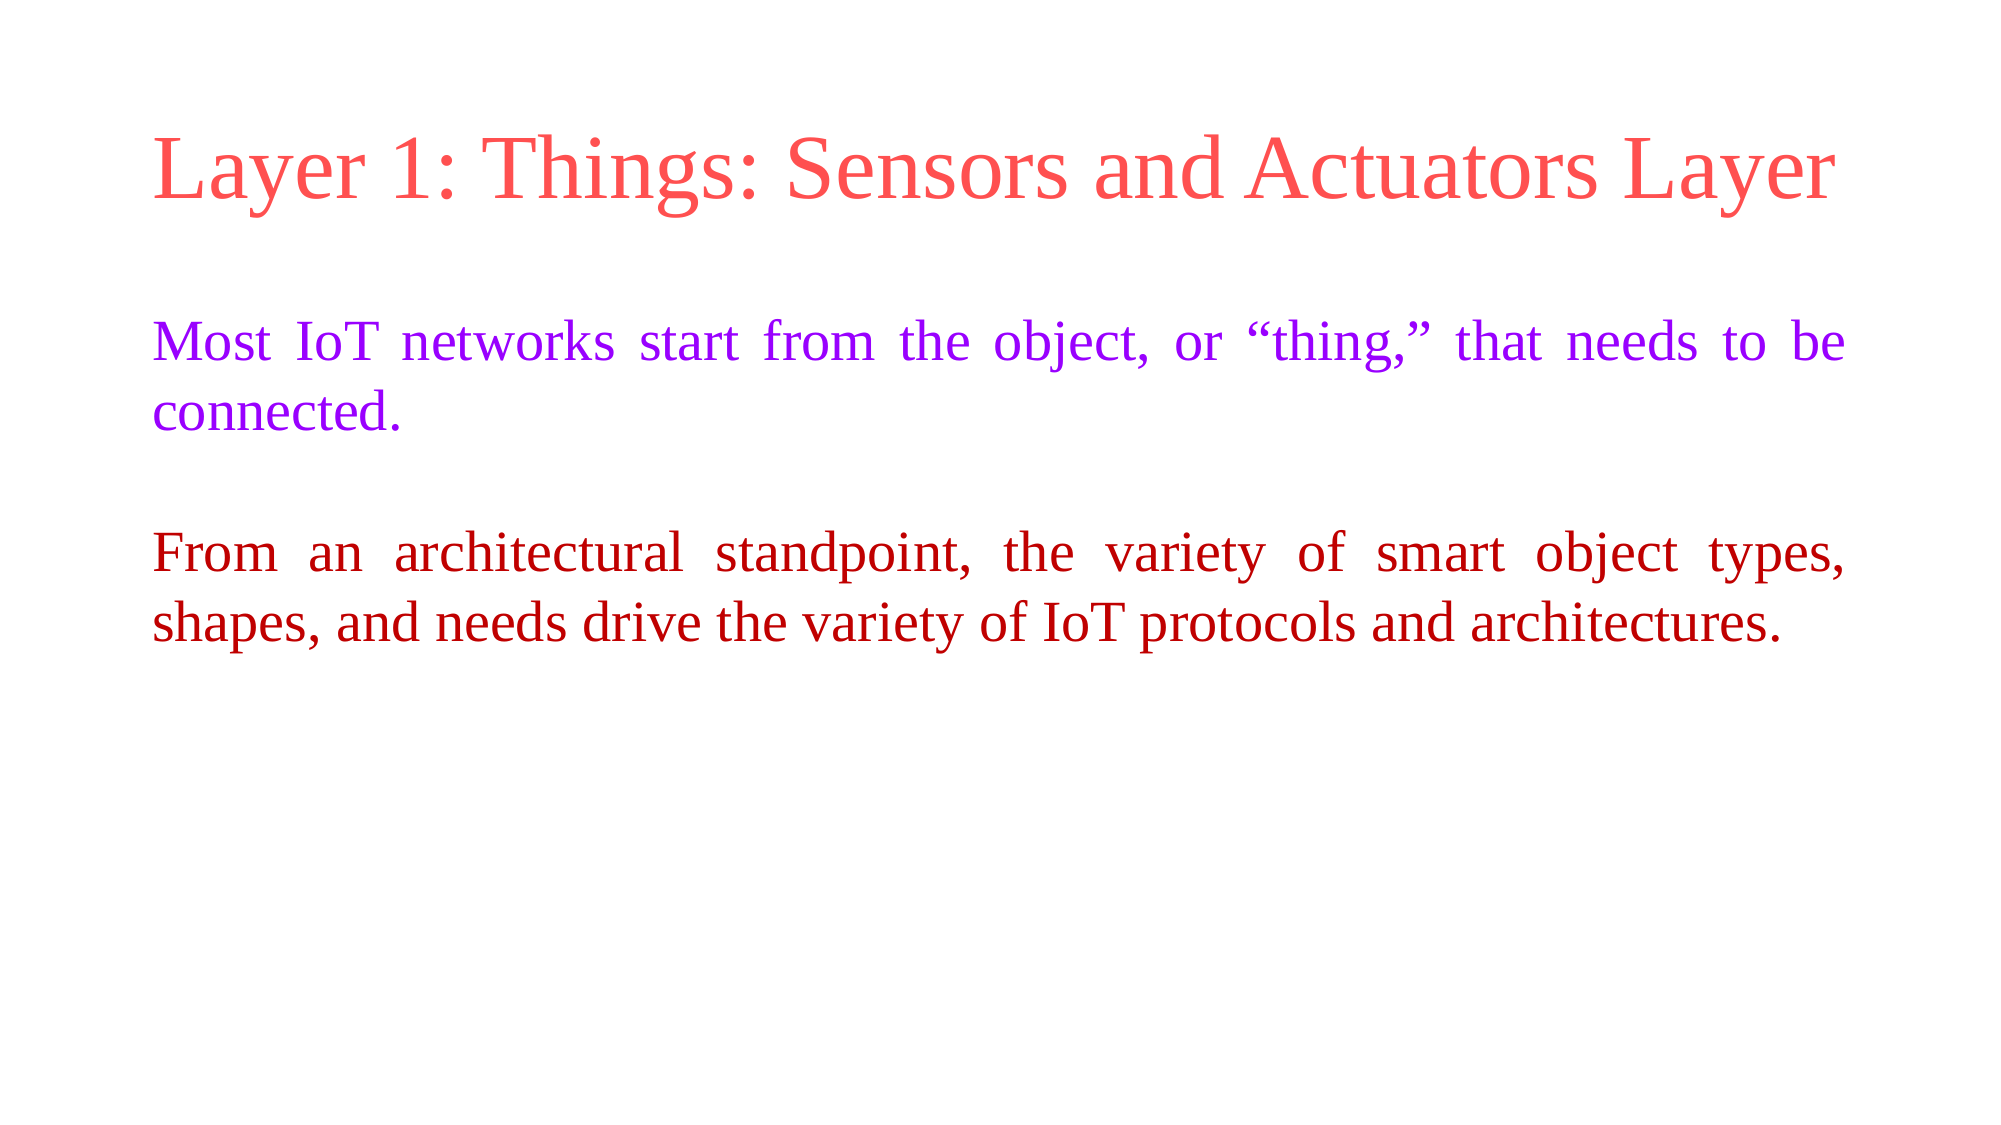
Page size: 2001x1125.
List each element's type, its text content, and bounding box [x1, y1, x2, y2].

text_box From an architectural standpoint, the variety of smart object types, shapes, and needs drive the variety of IoT protocols and architectures. [137, 505, 1863, 661]
text_box Most IoT networks start from the object, or “thing,” that needs to be connected. [137, 294, 1863, 450]
title Layer 1: Things: Sensors and Actuators Layer [137, 59, 1863, 278]
